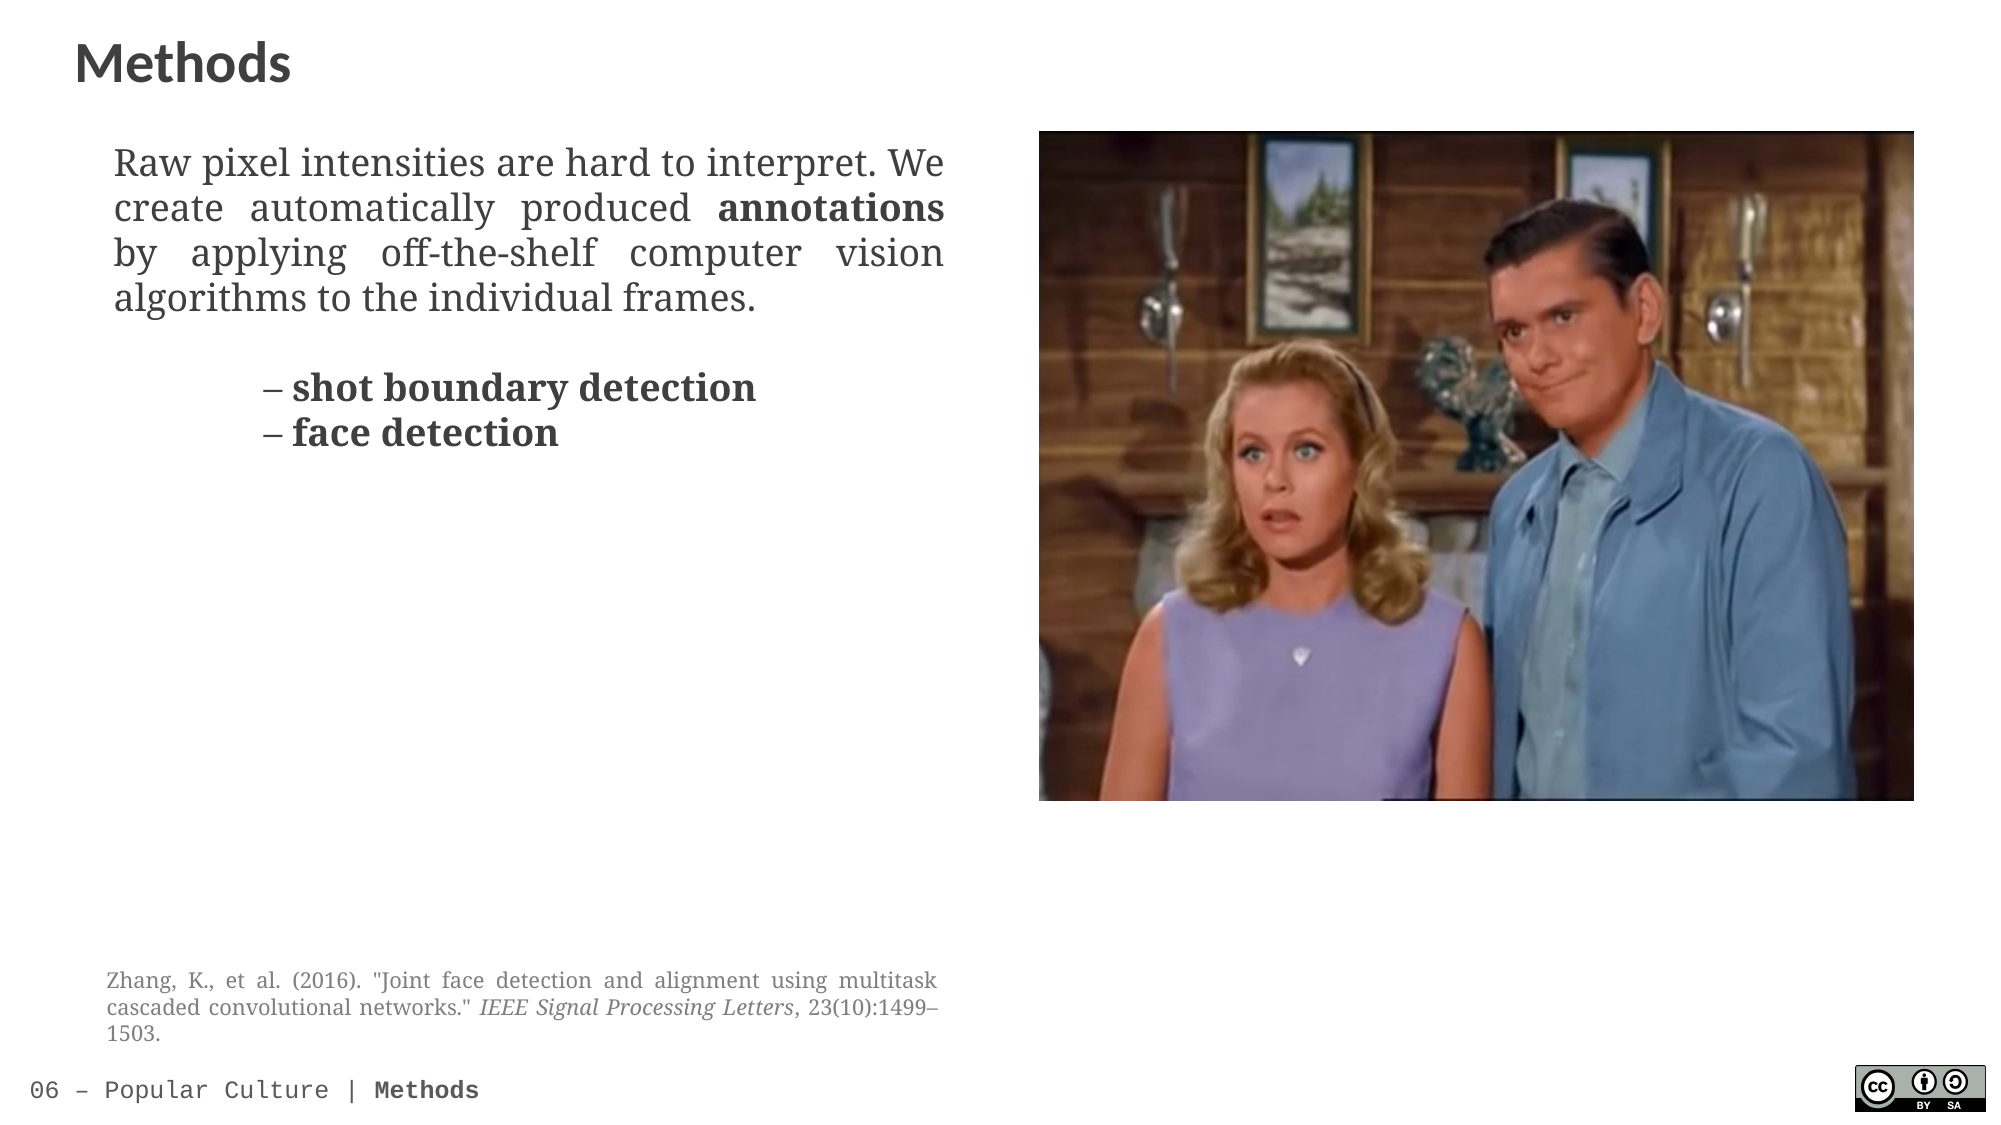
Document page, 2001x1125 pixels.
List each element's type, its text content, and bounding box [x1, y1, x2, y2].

text_box 06 – Popular Culture | Methods [14, 1066, 780, 1111]
picture [1855, 1065, 1986, 1112]
picture [1039, 131, 1915, 802]
text_box Zhang, K., et al. (2016). "Joint face detection and alignment using multitask cascaded convolutional networks." IEEE Signal Processing Letters, 23(10):1499–1503. [91, 959, 954, 1054]
text_box Methods [59, 16, 1442, 102]
text_box Raw pixel intensities are hard to interpret. We create automatically produced annotations by applying off-the-shelf computer vision algorithms to the individual frames. – shot boundary detection – face detection [98, 131, 961, 462]
